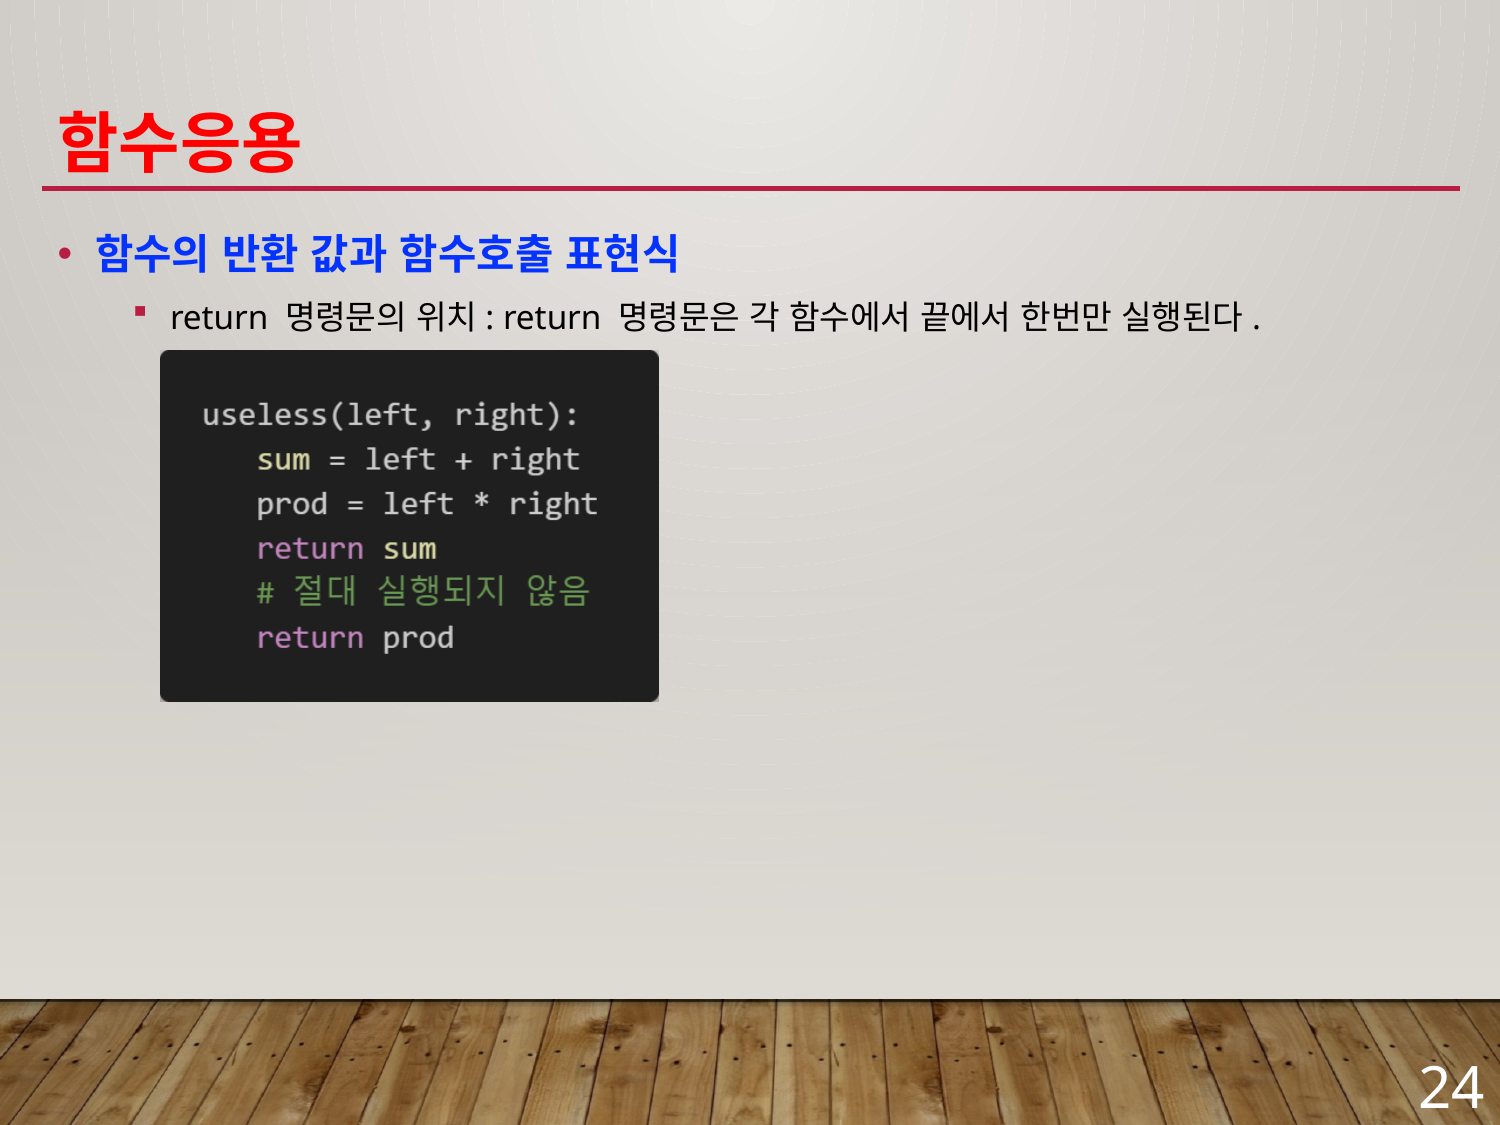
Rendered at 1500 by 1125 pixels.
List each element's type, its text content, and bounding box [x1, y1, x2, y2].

picture [160, 350, 660, 702]
list 함수의 반환 값과 함수호출 표현식 return 명령문의 위치: return 명령문은 각 함수에서 끝에서 한번만 실행된다. [42, 210, 1461, 993]
picture [0, 999, 1500, 1125]
title 함수응용 [42, 16, 1461, 189]
